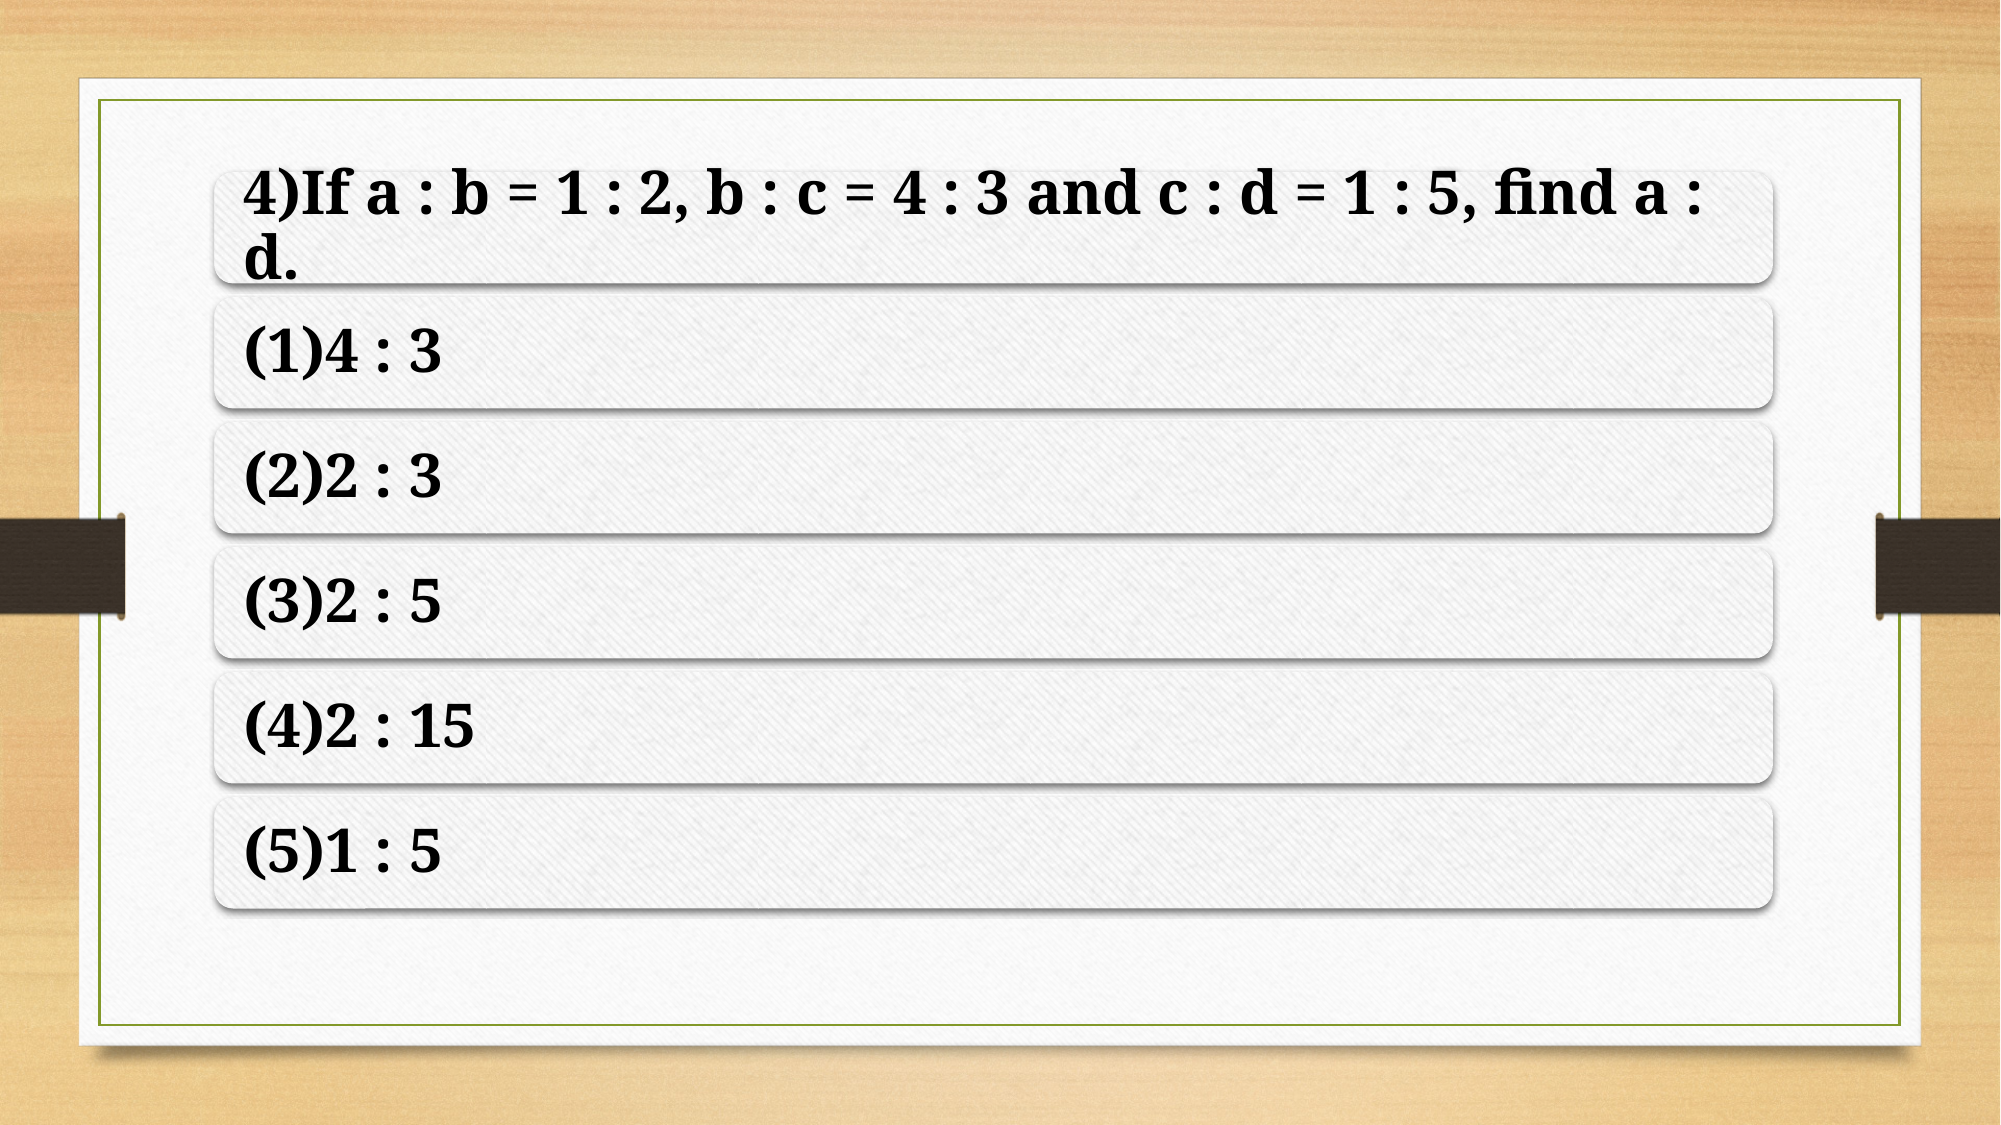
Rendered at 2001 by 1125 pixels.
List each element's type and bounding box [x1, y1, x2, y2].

text_box [214, 169, 1774, 912]
text_box [0, 0, 2000, 1125]
